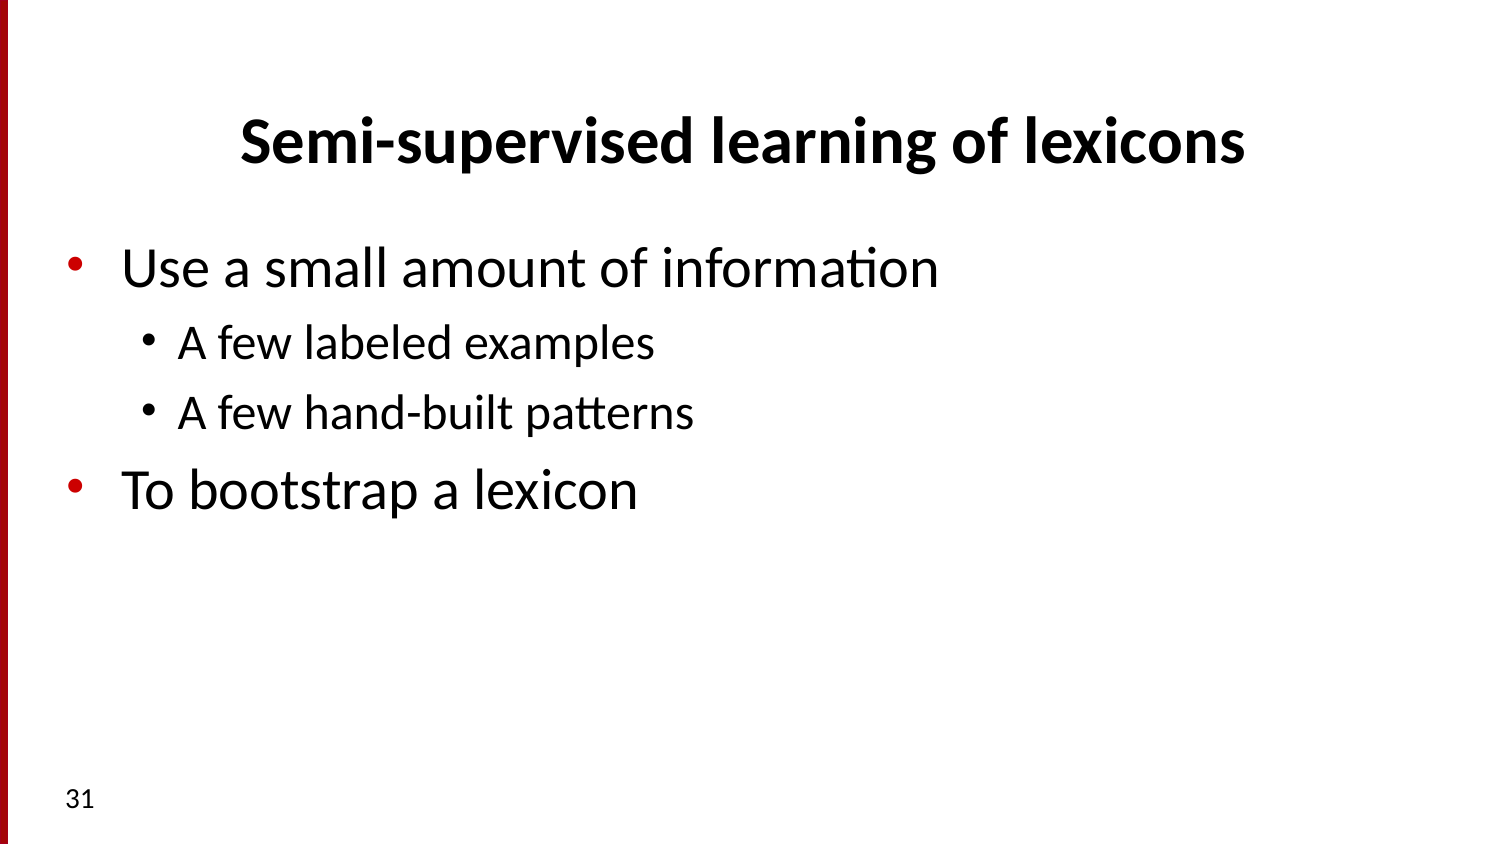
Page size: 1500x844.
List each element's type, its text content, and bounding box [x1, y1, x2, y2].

slide_number 31 [49, 771, 376, 829]
list Use a small amount of information A few labeled examples A few hand-built patterns To bootstrap a lexicon [50, 221, 1450, 769]
title Semi-supervised learning of lexicons [225, 62, 1450, 185]
